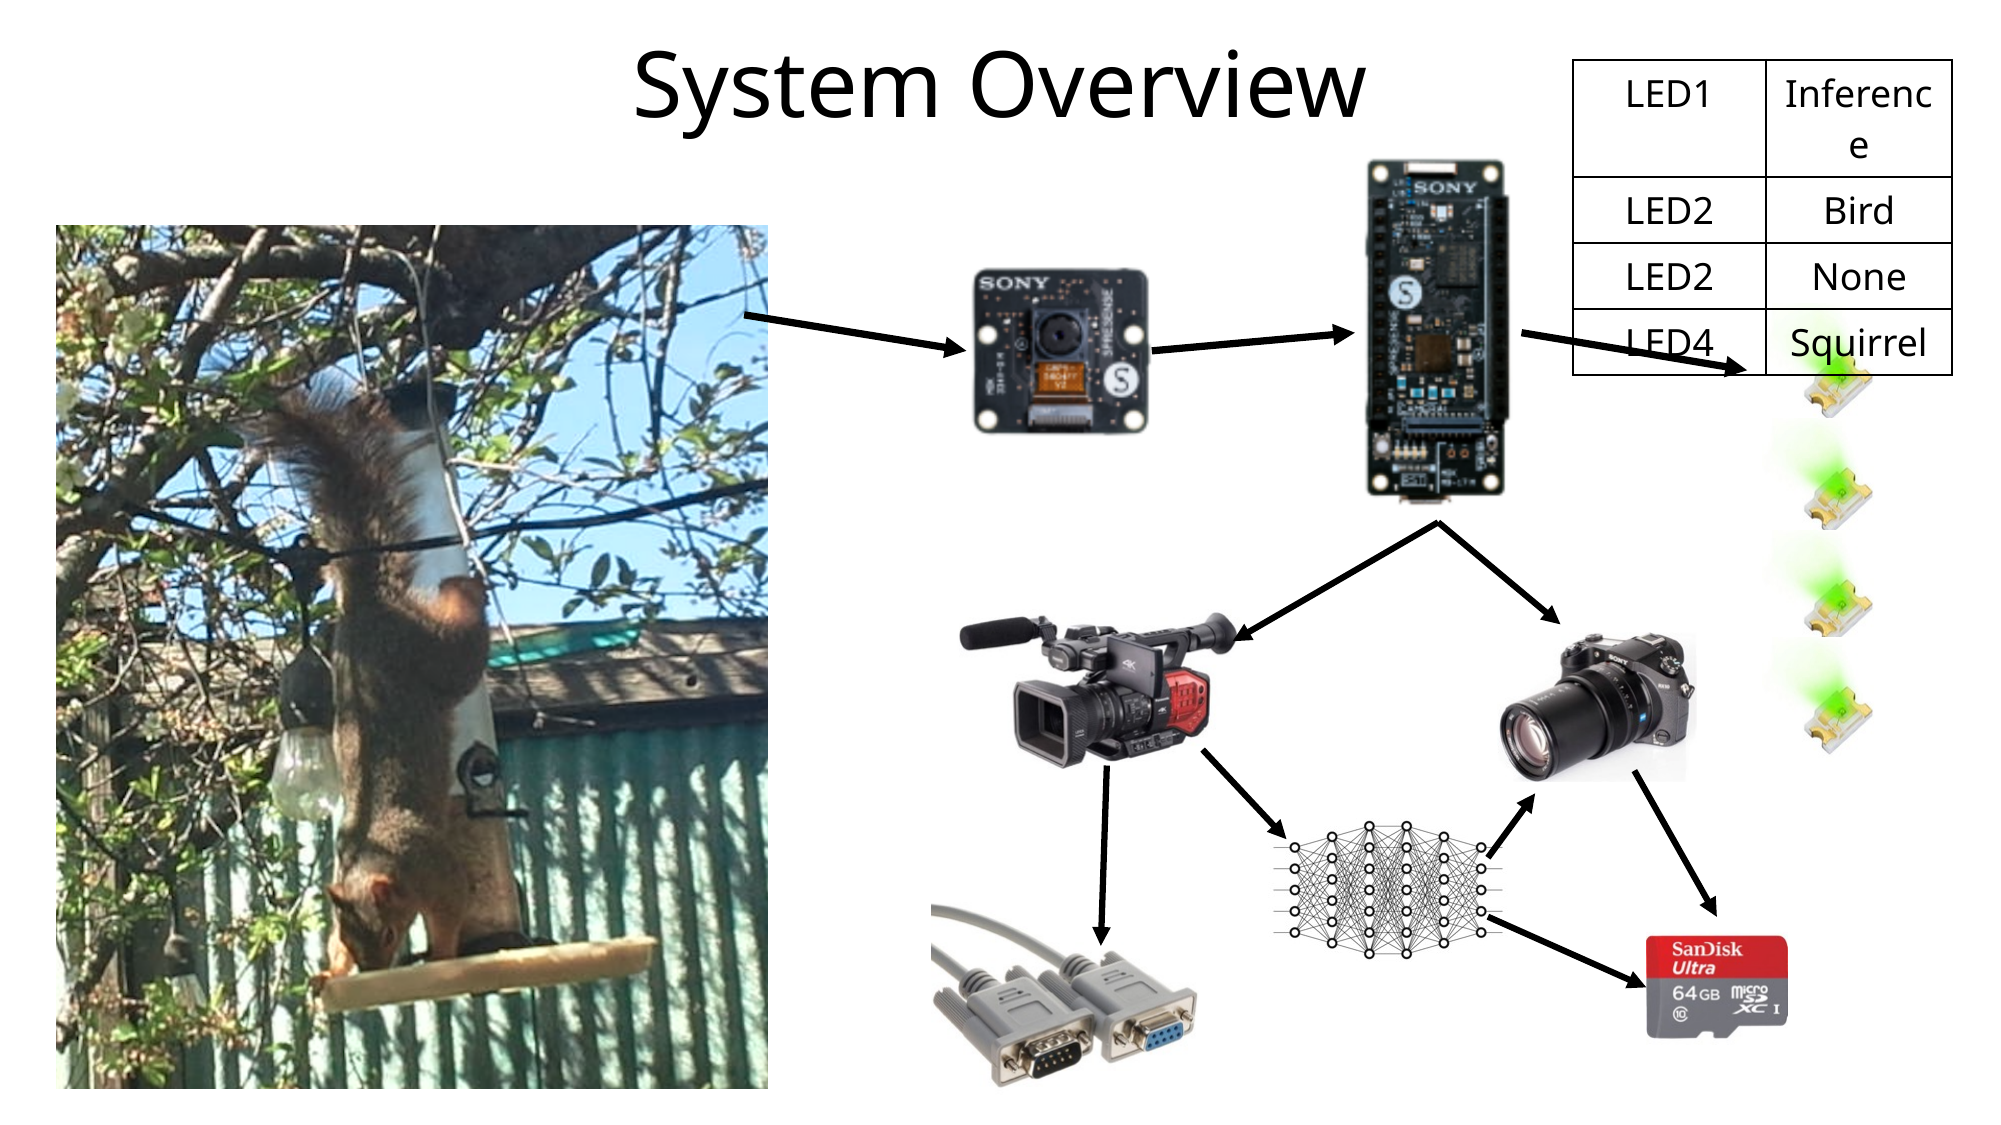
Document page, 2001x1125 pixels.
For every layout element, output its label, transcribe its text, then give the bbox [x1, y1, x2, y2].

title System Overview [137, 8, 1863, 167]
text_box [1202, 749, 1287, 840]
picture [1761, 303, 1902, 778]
picture [56, 225, 768, 1089]
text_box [1487, 792, 1536, 859]
picture [930, 877, 1200, 1125]
table_header LED1 [1574, 61, 1765, 176]
table_cell LED4 [1574, 310, 1761, 374]
table_cell LED2 [1574, 244, 1765, 308]
picture [1267, 809, 1509, 971]
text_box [1151, 332, 1356, 352]
table_header Inference [1767, 61, 1951, 176]
picture [1354, 142, 1522, 521]
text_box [1232, 521, 1439, 642]
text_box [743, 314, 967, 352]
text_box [1633, 770, 1718, 918]
picture [1645, 916, 1788, 1059]
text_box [1437, 521, 1561, 625]
table_cell Squirrel [1902, 310, 1951, 374]
table_cell Bird [1767, 178, 1951, 242]
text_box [1100, 764, 1108, 947]
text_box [1487, 916, 1647, 988]
picture [1497, 632, 1698, 783]
table_cell LED2 [1574, 178, 1765, 242]
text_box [1521, 332, 1748, 371]
table_cell None [1767, 244, 1951, 308]
picture [926, 585, 1287, 788]
picture [965, 258, 1153, 443]
